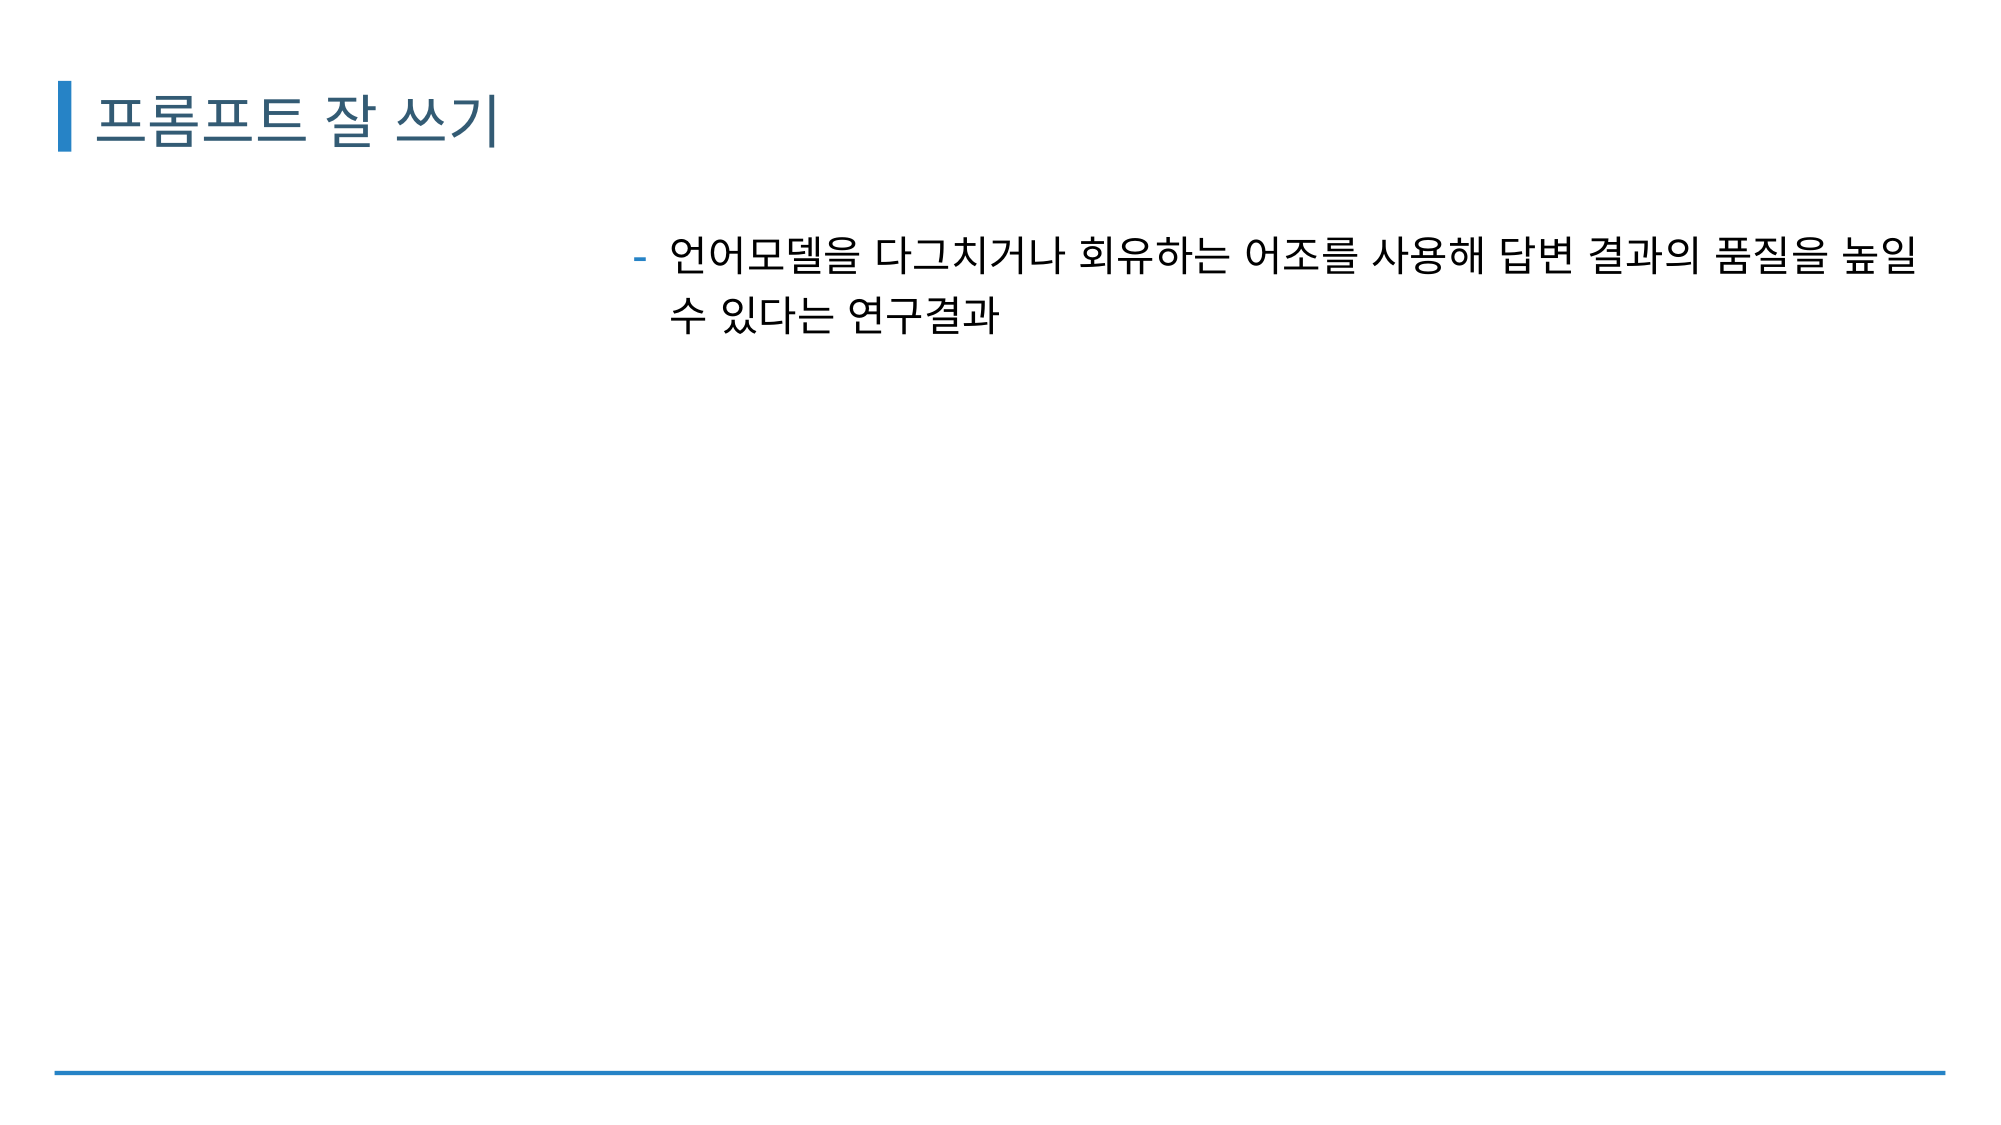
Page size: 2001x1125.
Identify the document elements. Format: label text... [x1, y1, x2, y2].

title 프롬프트 잘 쓰기 [79, 67, 1942, 165]
list 언어모델을 다그치거나 회유하는 어조를 사용해 답변 결과의 품질을 높일 수 있다는 연구결과 [632, 219, 1942, 1030]
